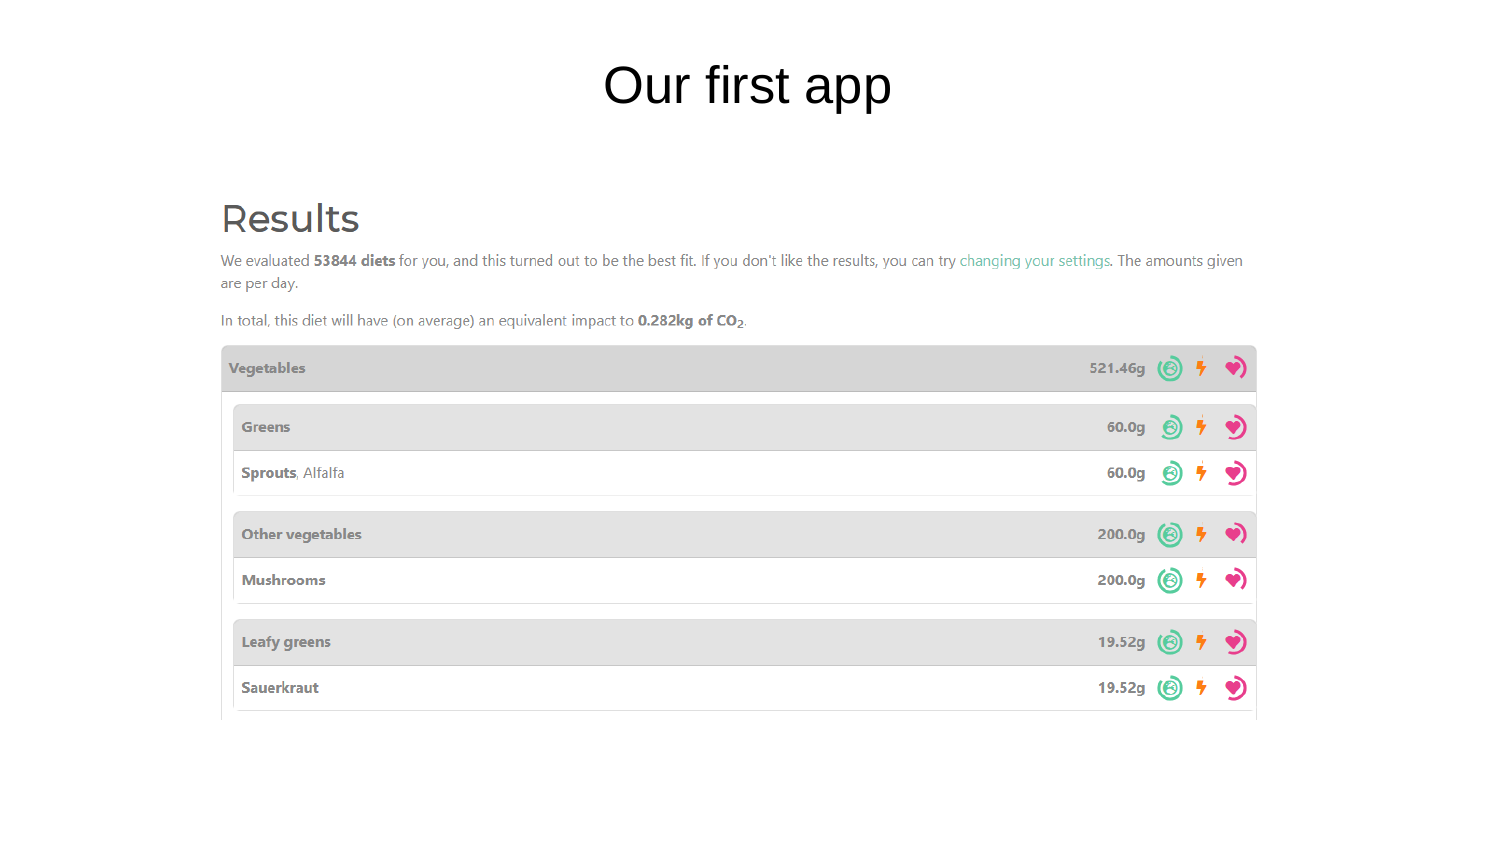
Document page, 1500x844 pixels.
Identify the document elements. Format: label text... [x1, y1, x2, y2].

title Our first app [588, 41, 925, 144]
picture [205, 180, 1283, 720]
